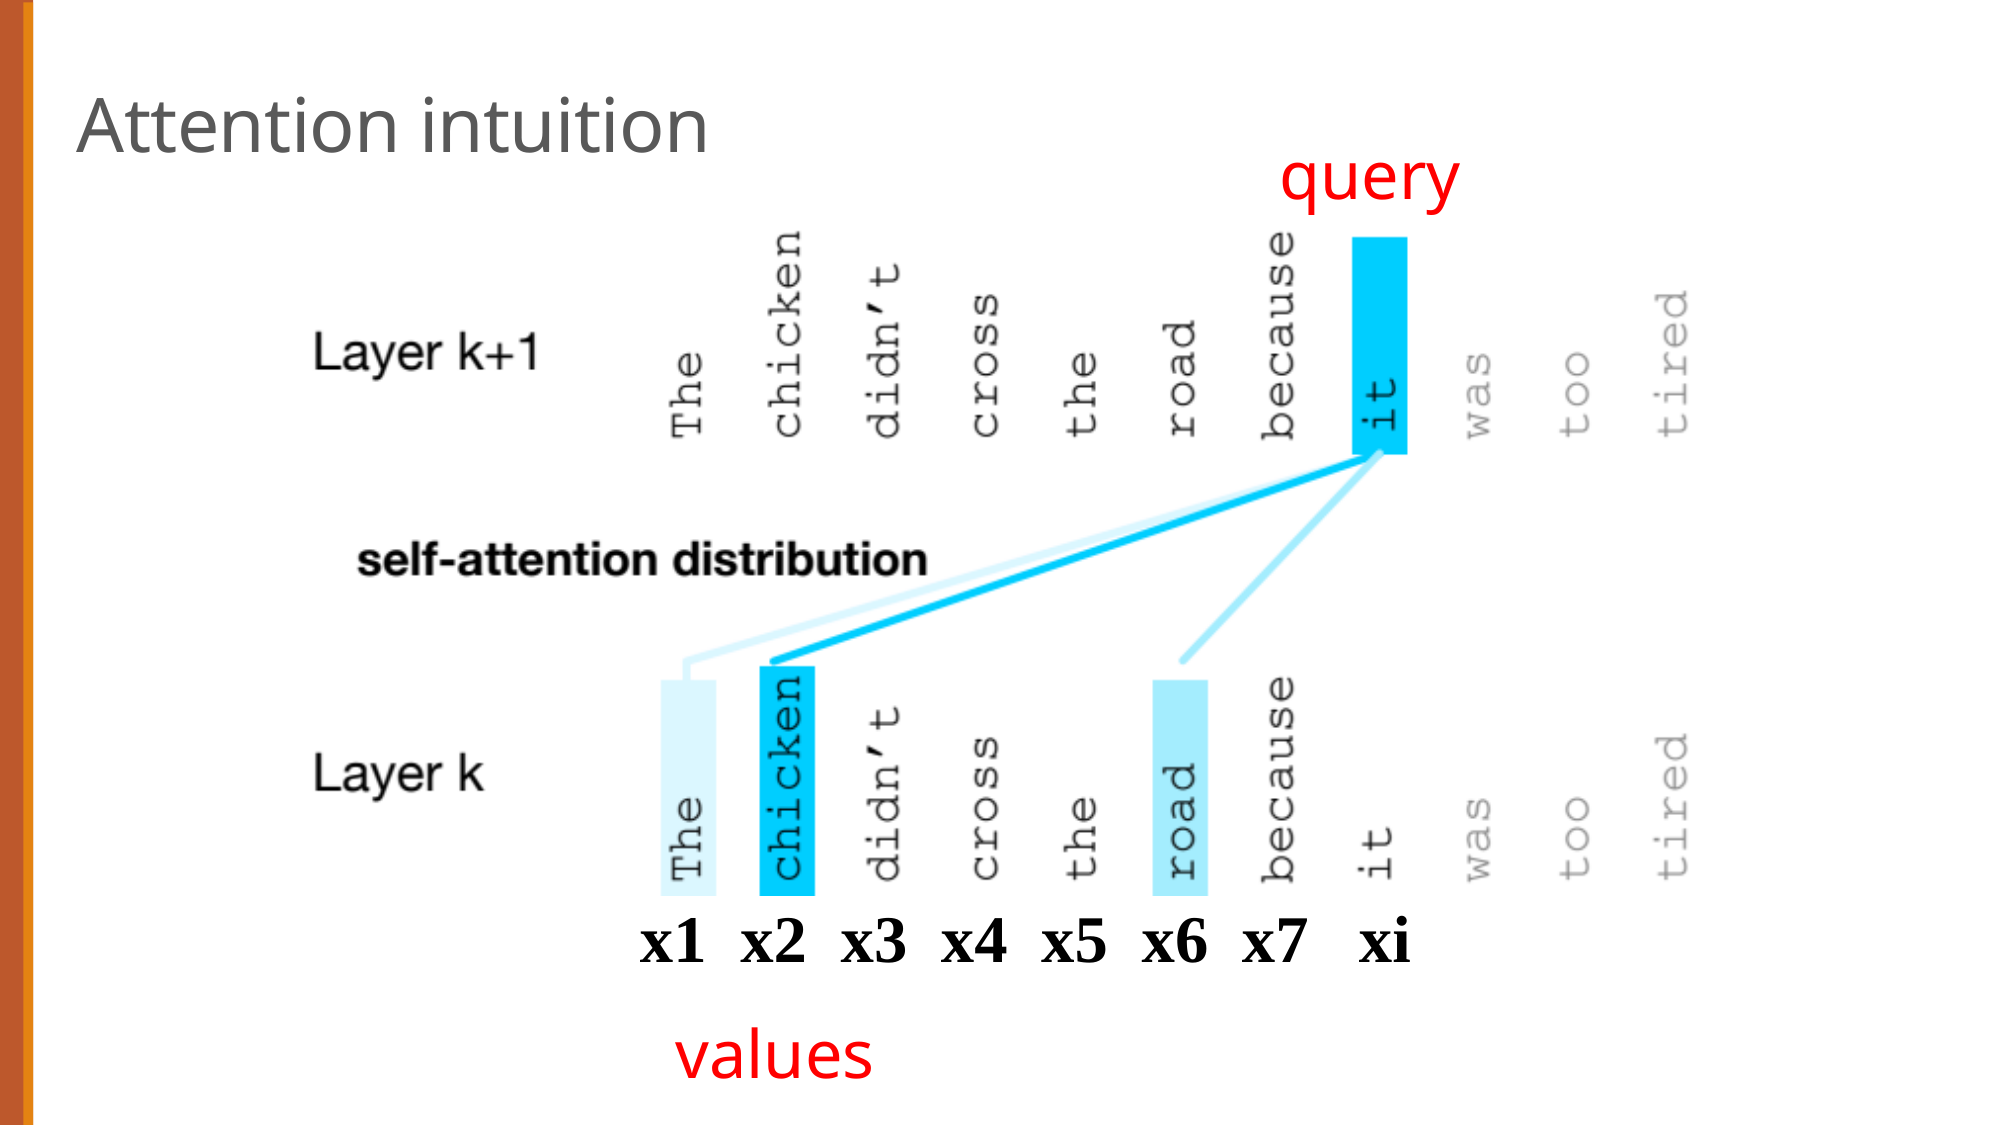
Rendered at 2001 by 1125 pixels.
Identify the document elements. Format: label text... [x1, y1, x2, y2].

text_box values [660, 1004, 999, 1099]
text_box query [1264, 125, 1603, 218]
text_box x1 x2 x3 x4 x5 x6 x7 xi [625, 905, 1428, 983]
picture [299, 221, 1713, 897]
title Attention intuition [61, 26, 736, 176]
